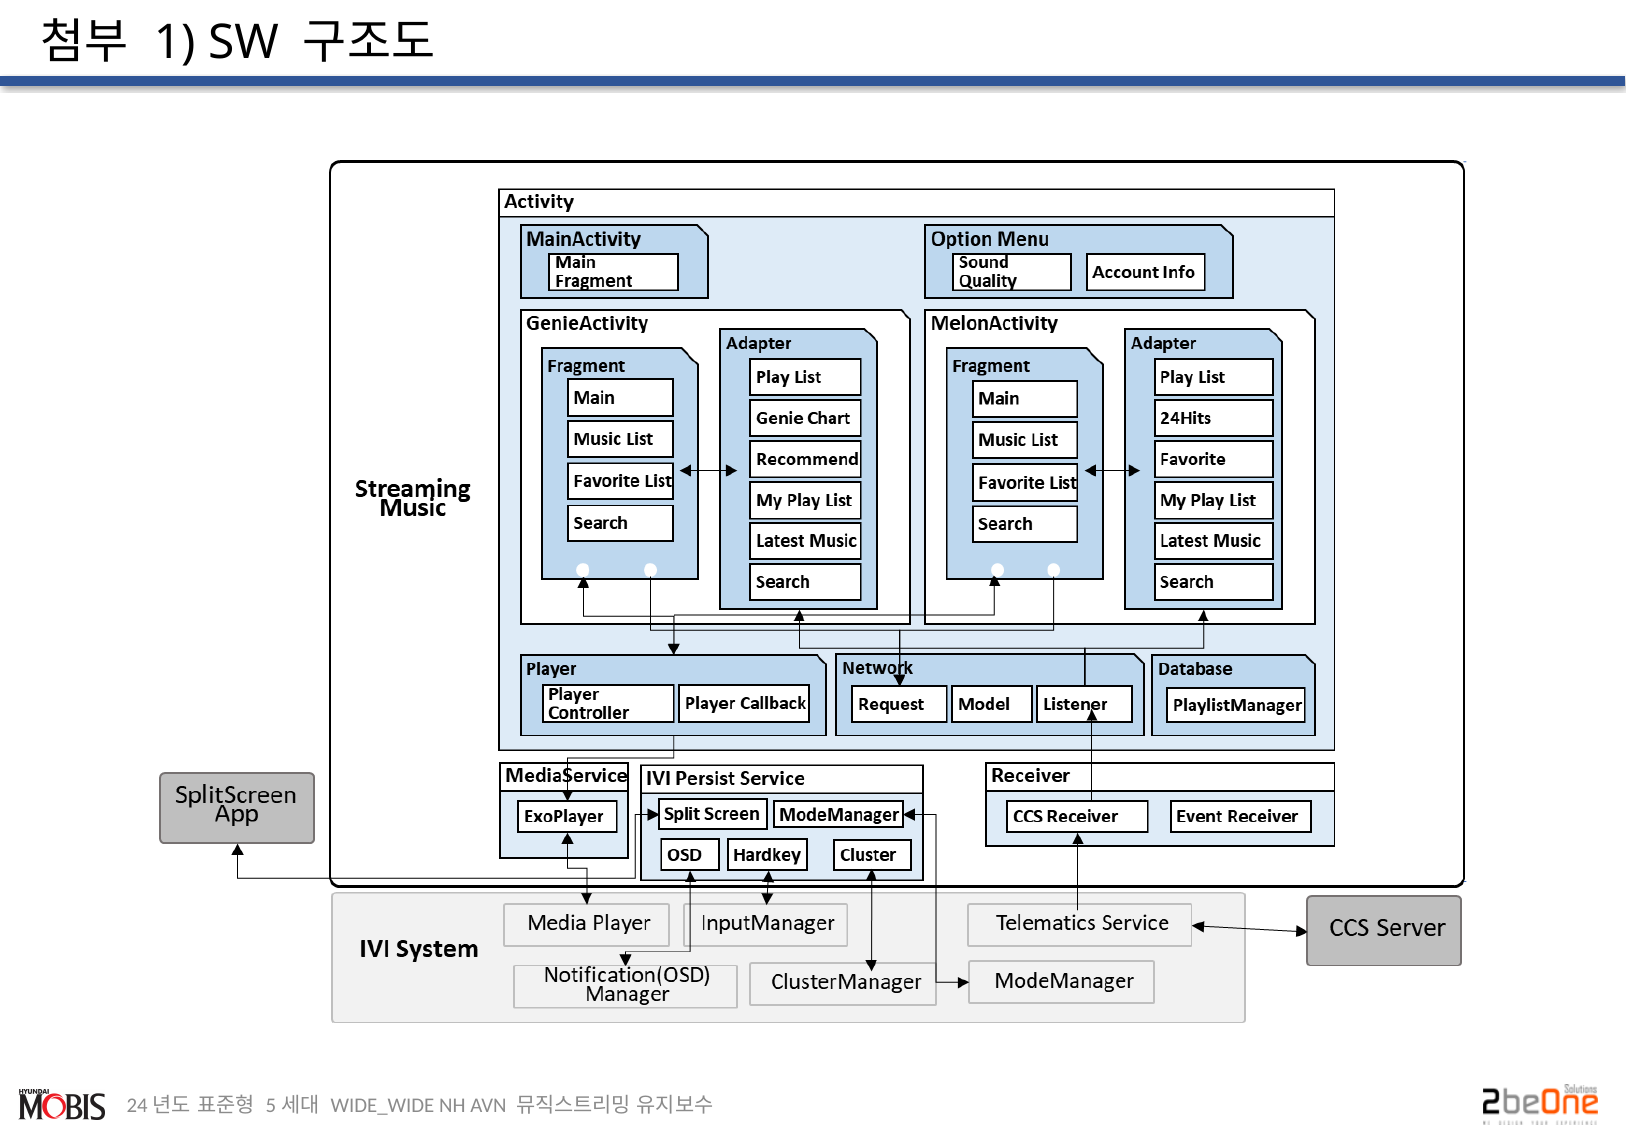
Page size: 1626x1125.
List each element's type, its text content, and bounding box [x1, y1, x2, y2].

picture [18, 1089, 105, 1120]
footer 24년도 표준형 5세대 WIDE_WIDE NH AVN 뮤직스트리밍 유지보수 [111, 1084, 791, 1124]
title 첨부 1) SW 구조도 [25, 9, 1428, 77]
picture [158, 160, 1467, 1023]
picture [1483, 1084, 1598, 1125]
